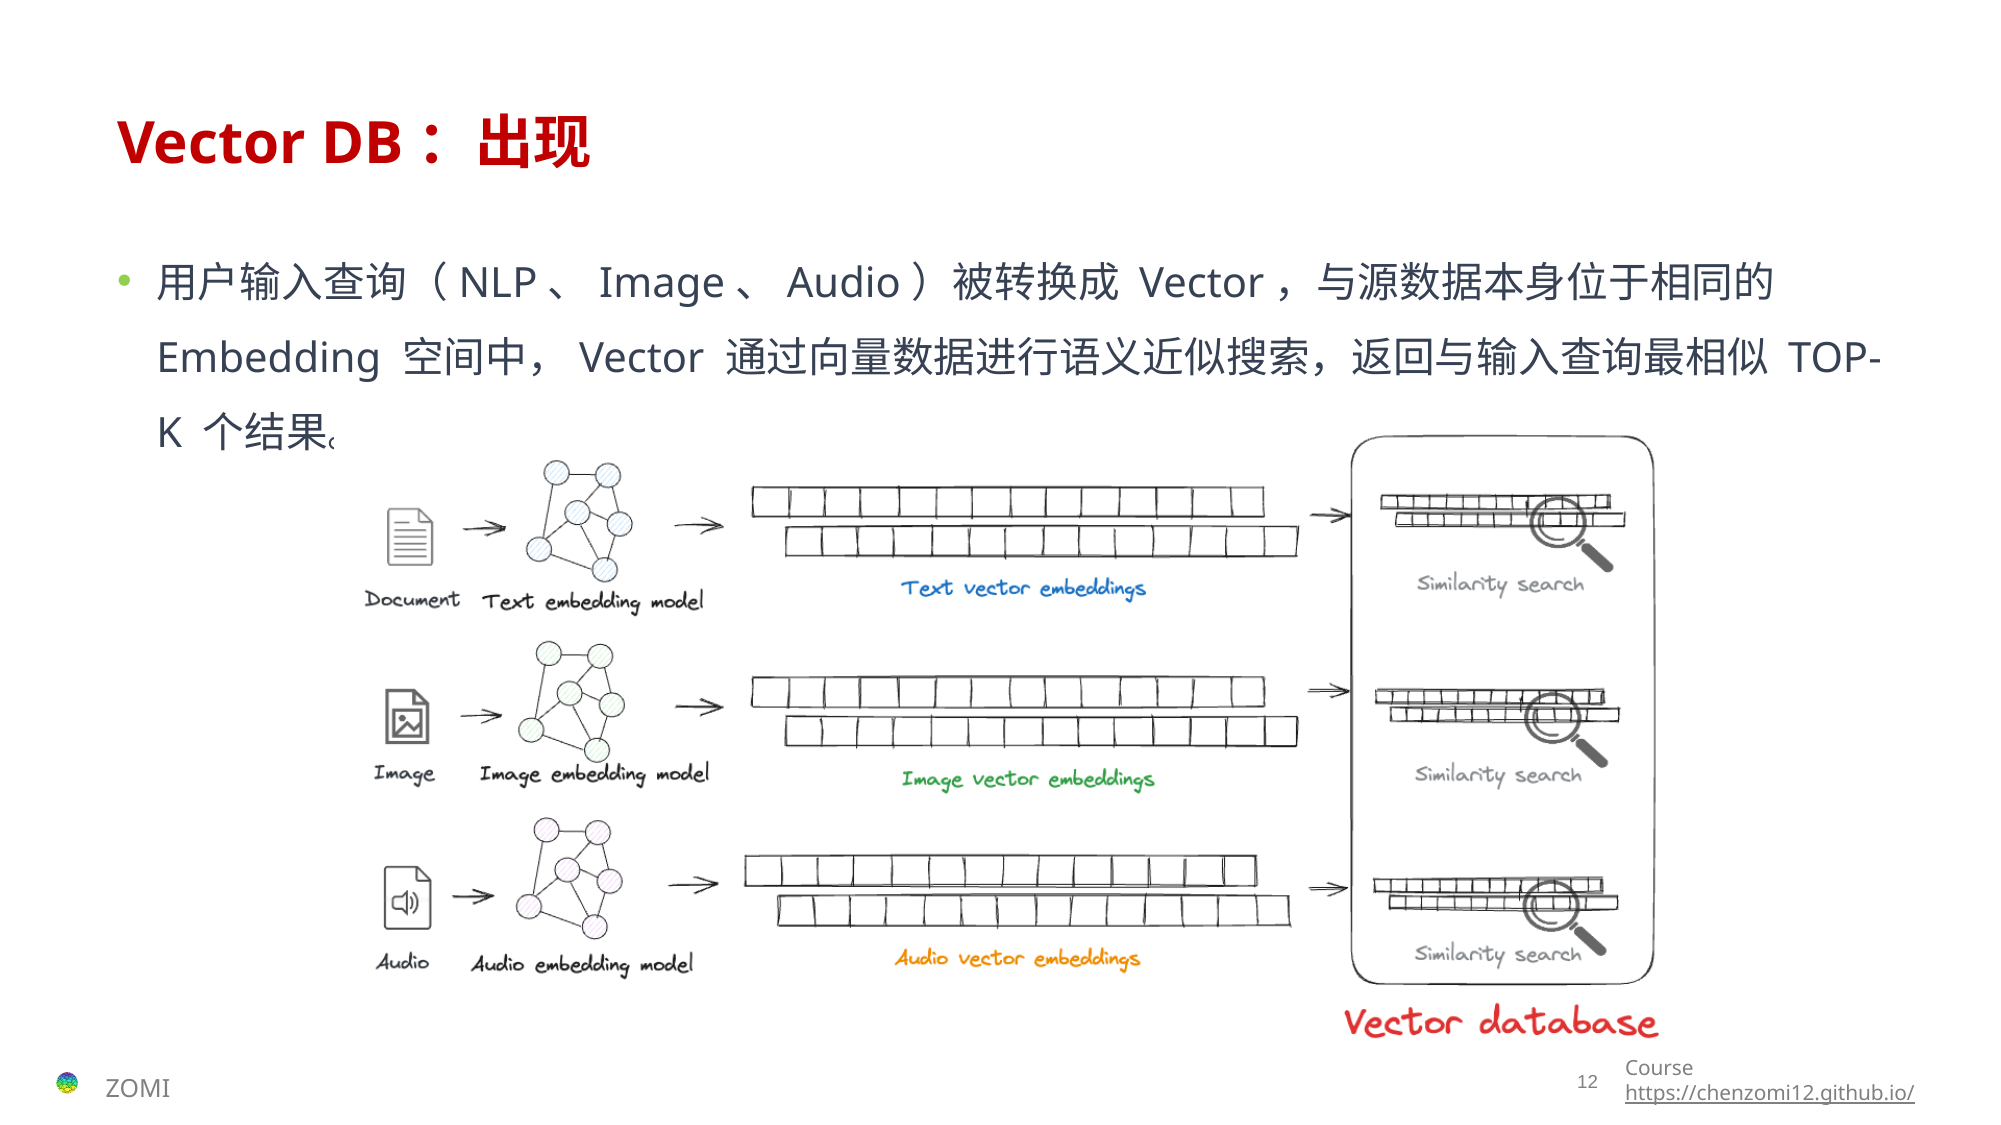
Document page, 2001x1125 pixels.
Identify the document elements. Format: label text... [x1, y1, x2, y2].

list 用户输入查询（NLP、Image、Audio）被转换成 Vector，与源数据本身位于相同的 Embedding 空间中，Vector 通过向量数据进行语义近似搜索，返回与输入查询最相似 TOP-K 个结果。 [102, 223, 1901, 1043]
picture [334, 426, 1667, 1057]
picture [57, 1073, 77, 1093]
title Vector DB：出现 [102, 91, 1901, 189]
